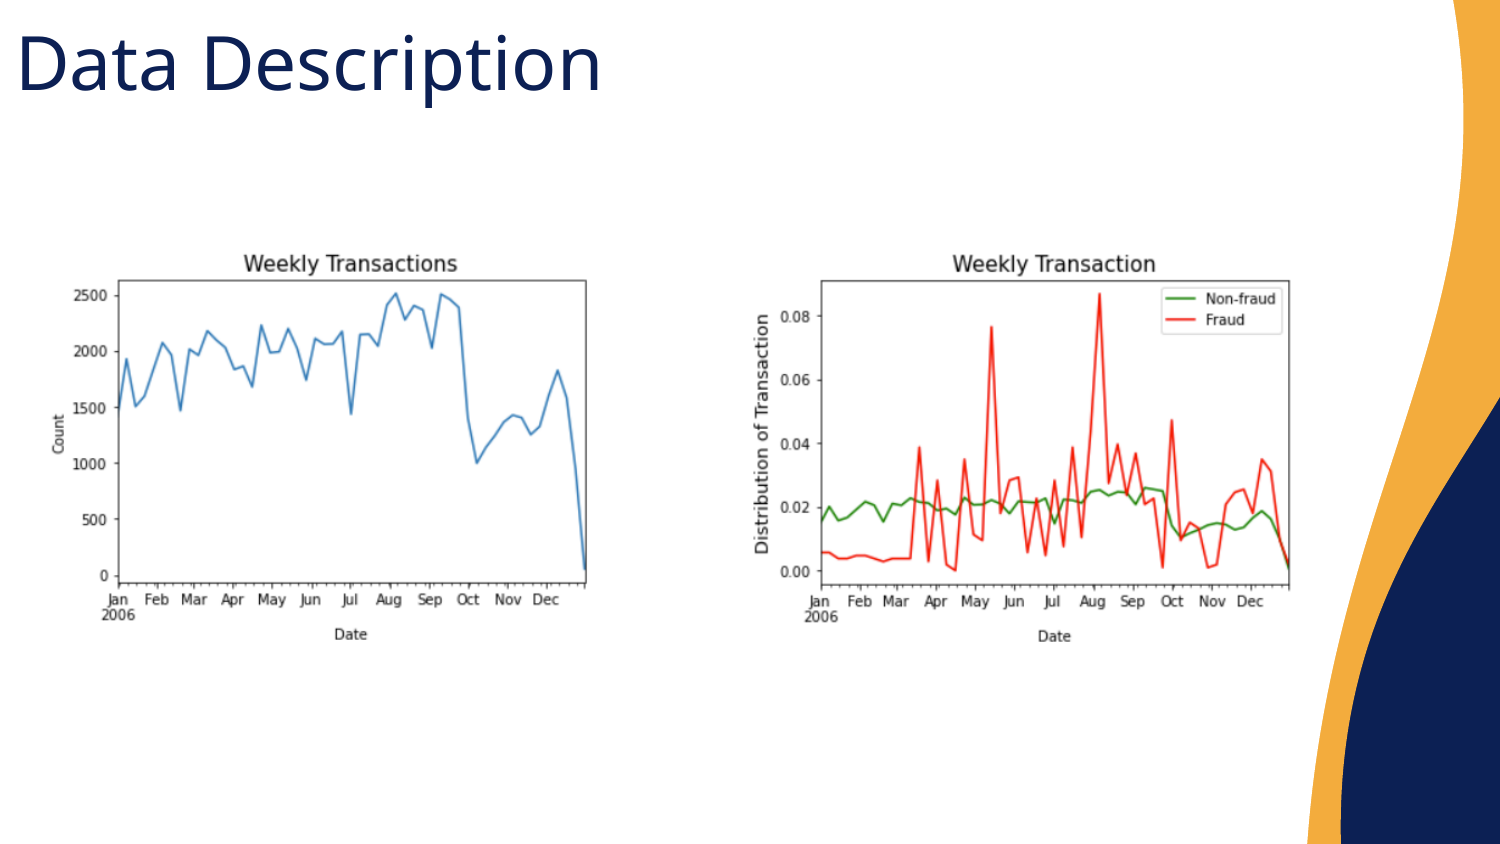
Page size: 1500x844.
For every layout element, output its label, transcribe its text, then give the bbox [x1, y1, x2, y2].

picture [35, 234, 636, 661]
title Data Description [0, 20, 1264, 100]
picture [732, 243, 1315, 652]
